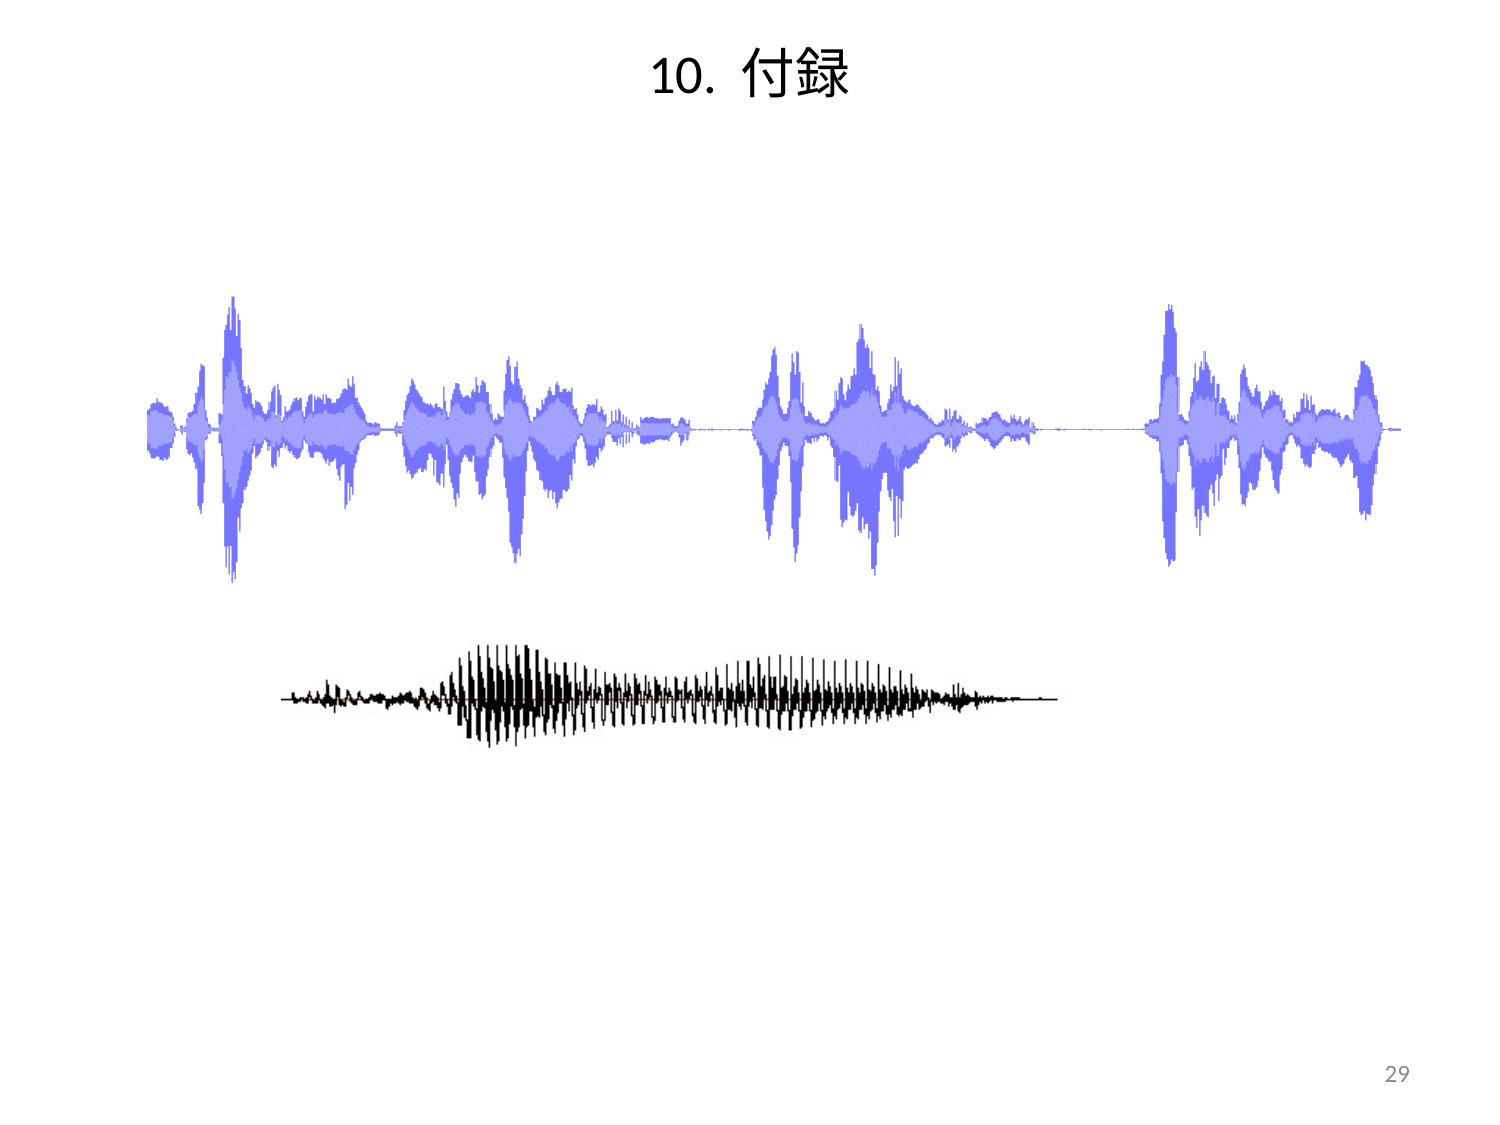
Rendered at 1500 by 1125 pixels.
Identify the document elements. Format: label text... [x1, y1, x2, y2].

picture [146, 263, 1401, 585]
slide_number 29 [1074, 1042, 1425, 1103]
title 10. 付録 [111, 30, 1387, 112]
picture [281, 639, 1076, 756]
subtitle [112, 125, 1436, 1106]
